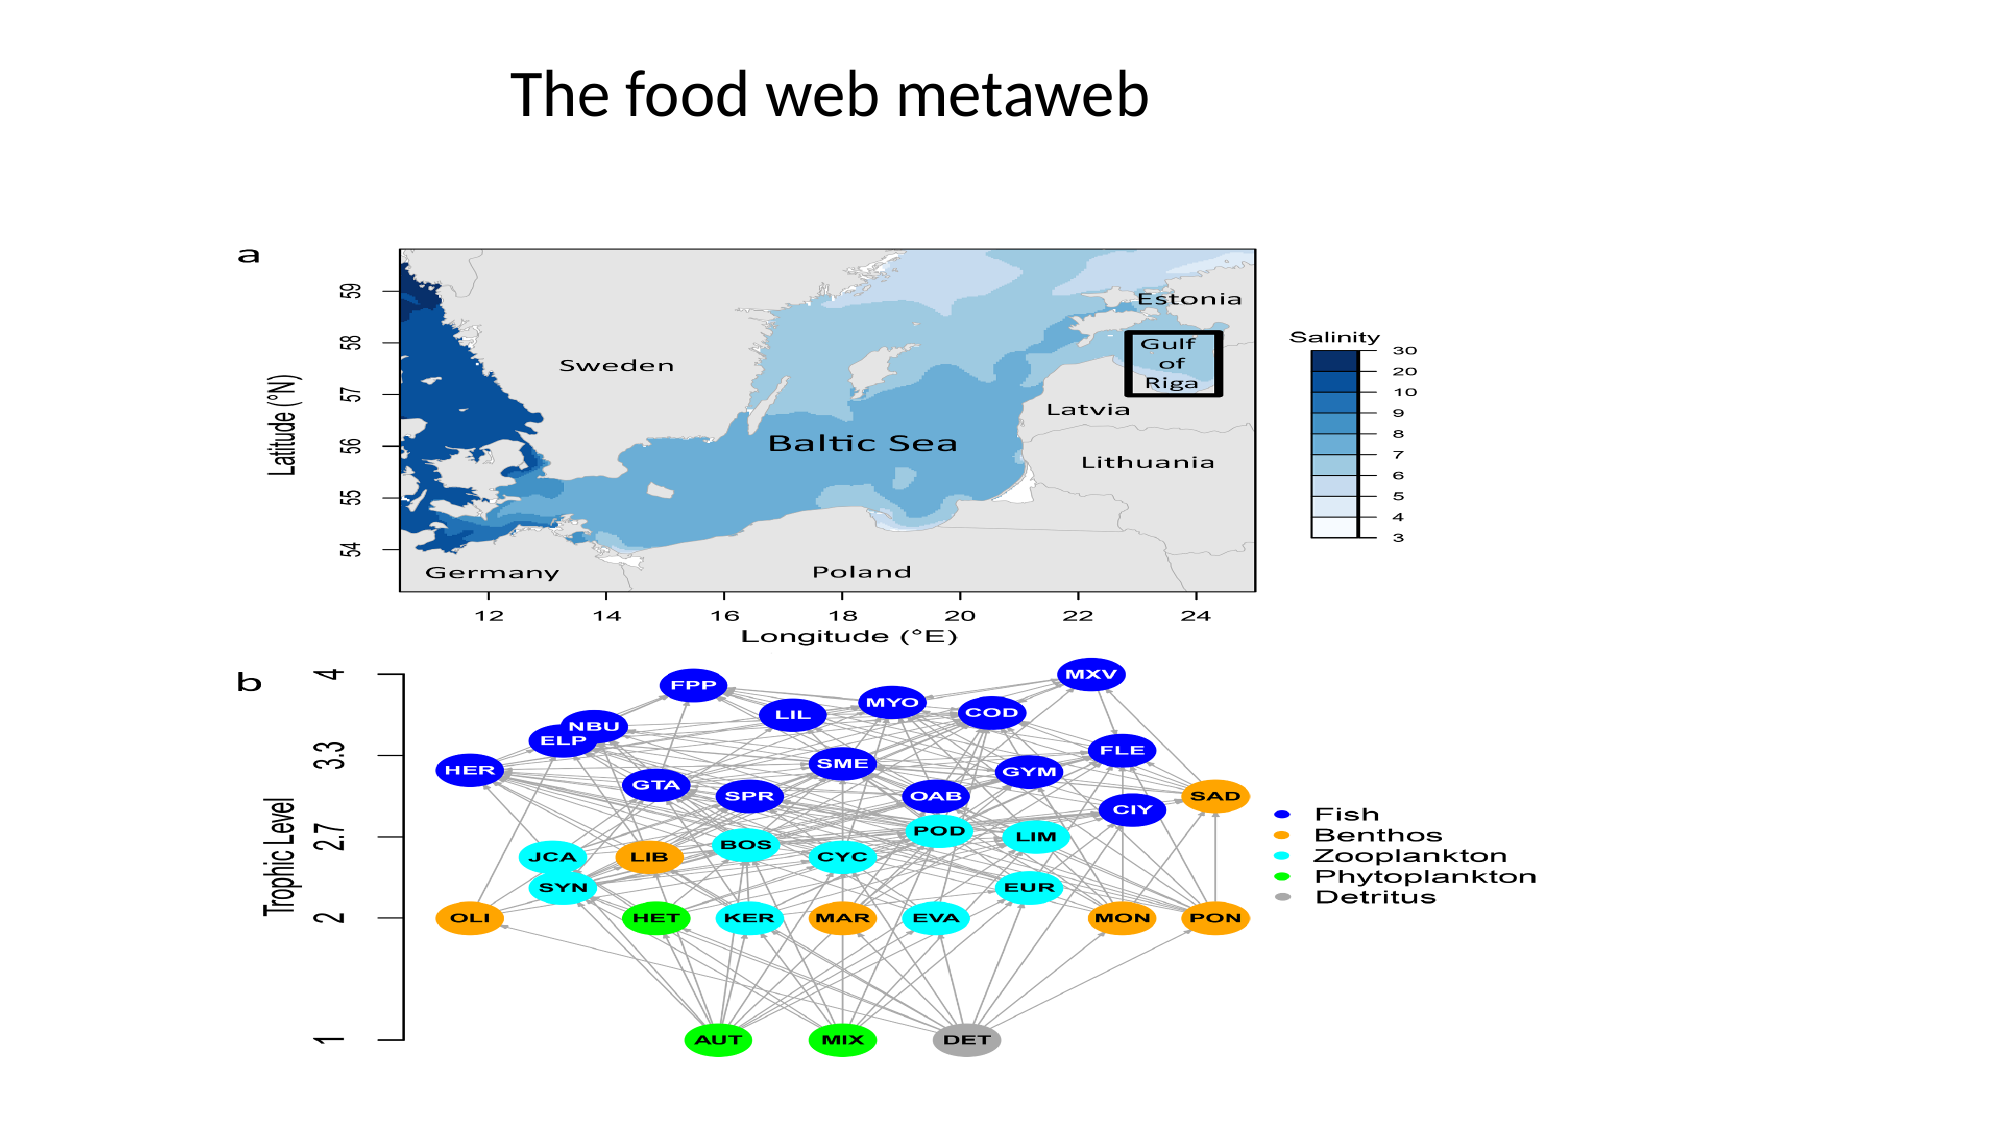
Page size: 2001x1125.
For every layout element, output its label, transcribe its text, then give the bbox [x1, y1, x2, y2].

picture [220, 219, 1558, 1062]
text_box The food web metaweb [495, 42, 1166, 138]
